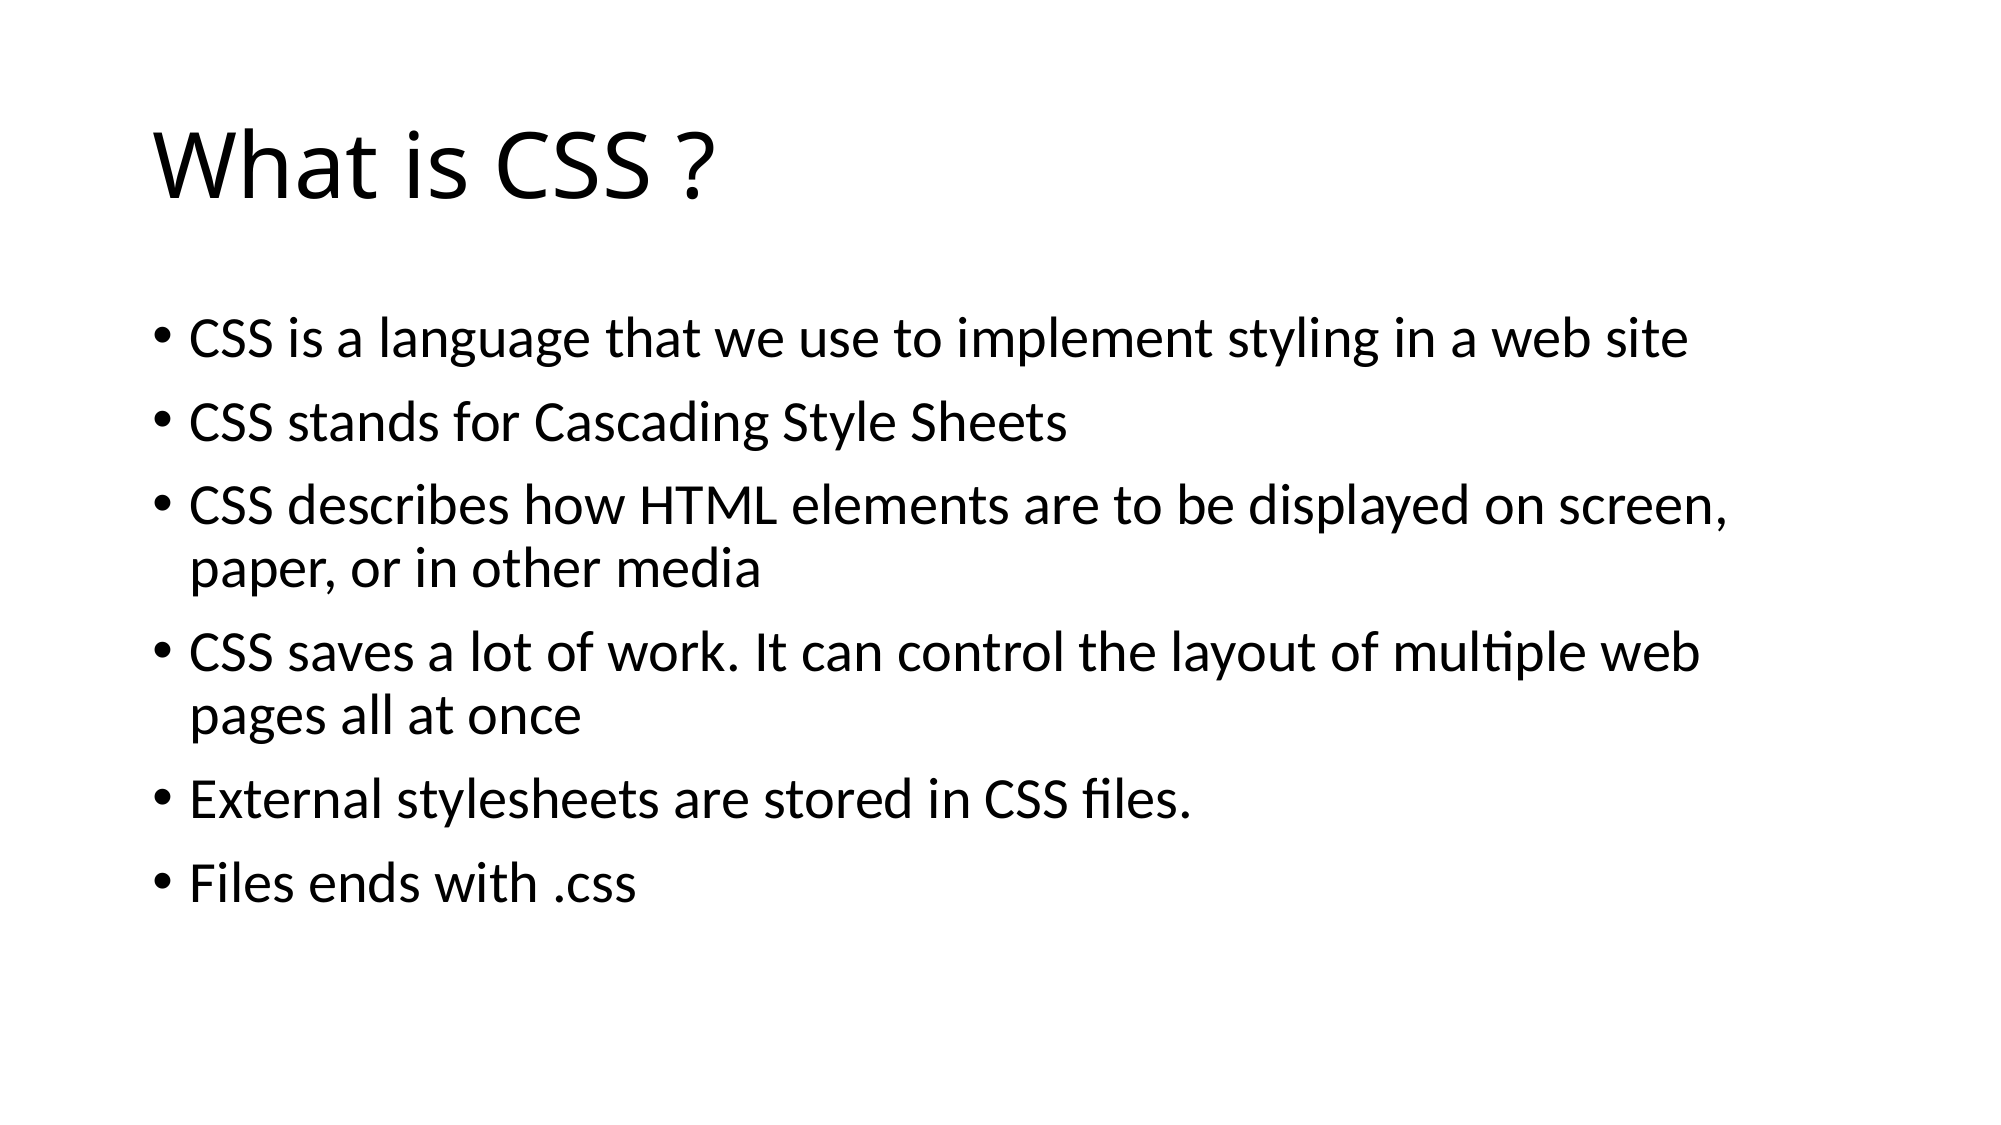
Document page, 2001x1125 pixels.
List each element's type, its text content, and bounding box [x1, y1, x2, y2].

title What is CSS ? [137, 59, 1863, 278]
list CSS is a language that we use to implement styling in a web site CSS stands for Cascading Style Sheets CSS describes how HTML elements are to be displayed on screen, paper, or in other media CSS saves a lot of work. It can control the layout of multiple web pages all at once External stylesheets are stored in CSS files. Files ends with .css [137, 299, 1863, 1014]
